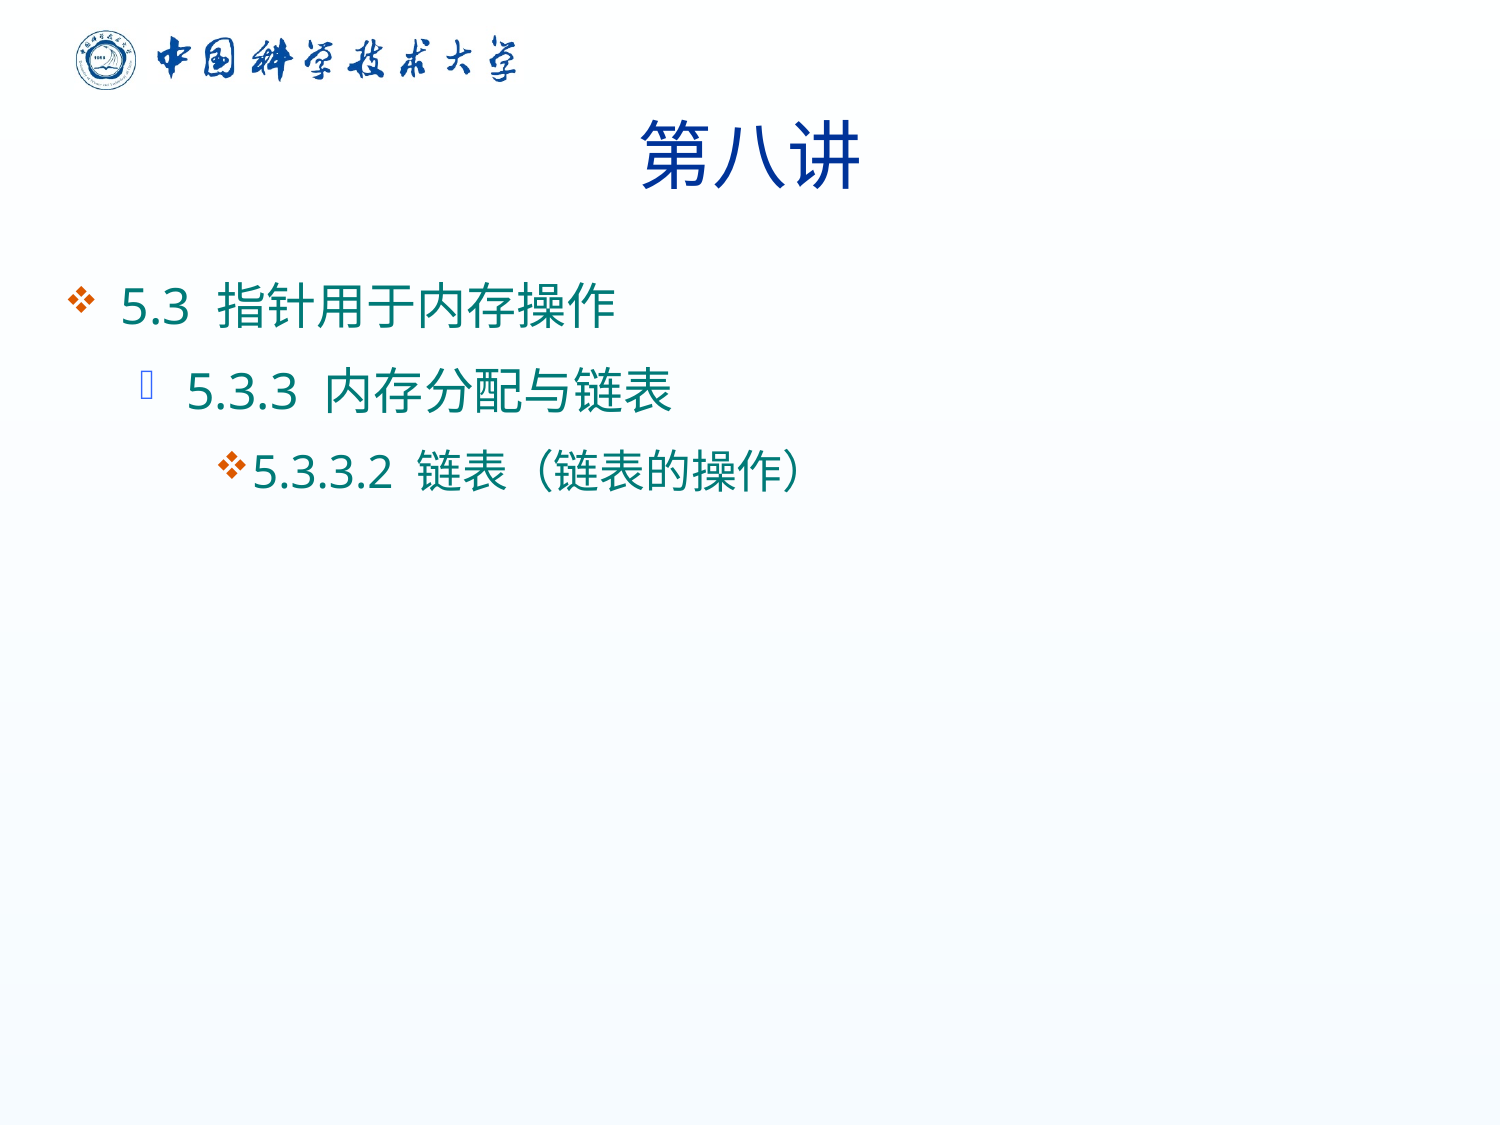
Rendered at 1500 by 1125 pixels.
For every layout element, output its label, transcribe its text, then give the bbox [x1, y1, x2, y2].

list 5.3 指针用于内存操作 5.3.3 内存分配与链表 5.3.3.2 链表（链表的操作） [49, 255, 1451, 1001]
picture [147, 26, 524, 84]
title 第八讲 [49, 99, 1451, 209]
picture [74, 27, 136, 90]
